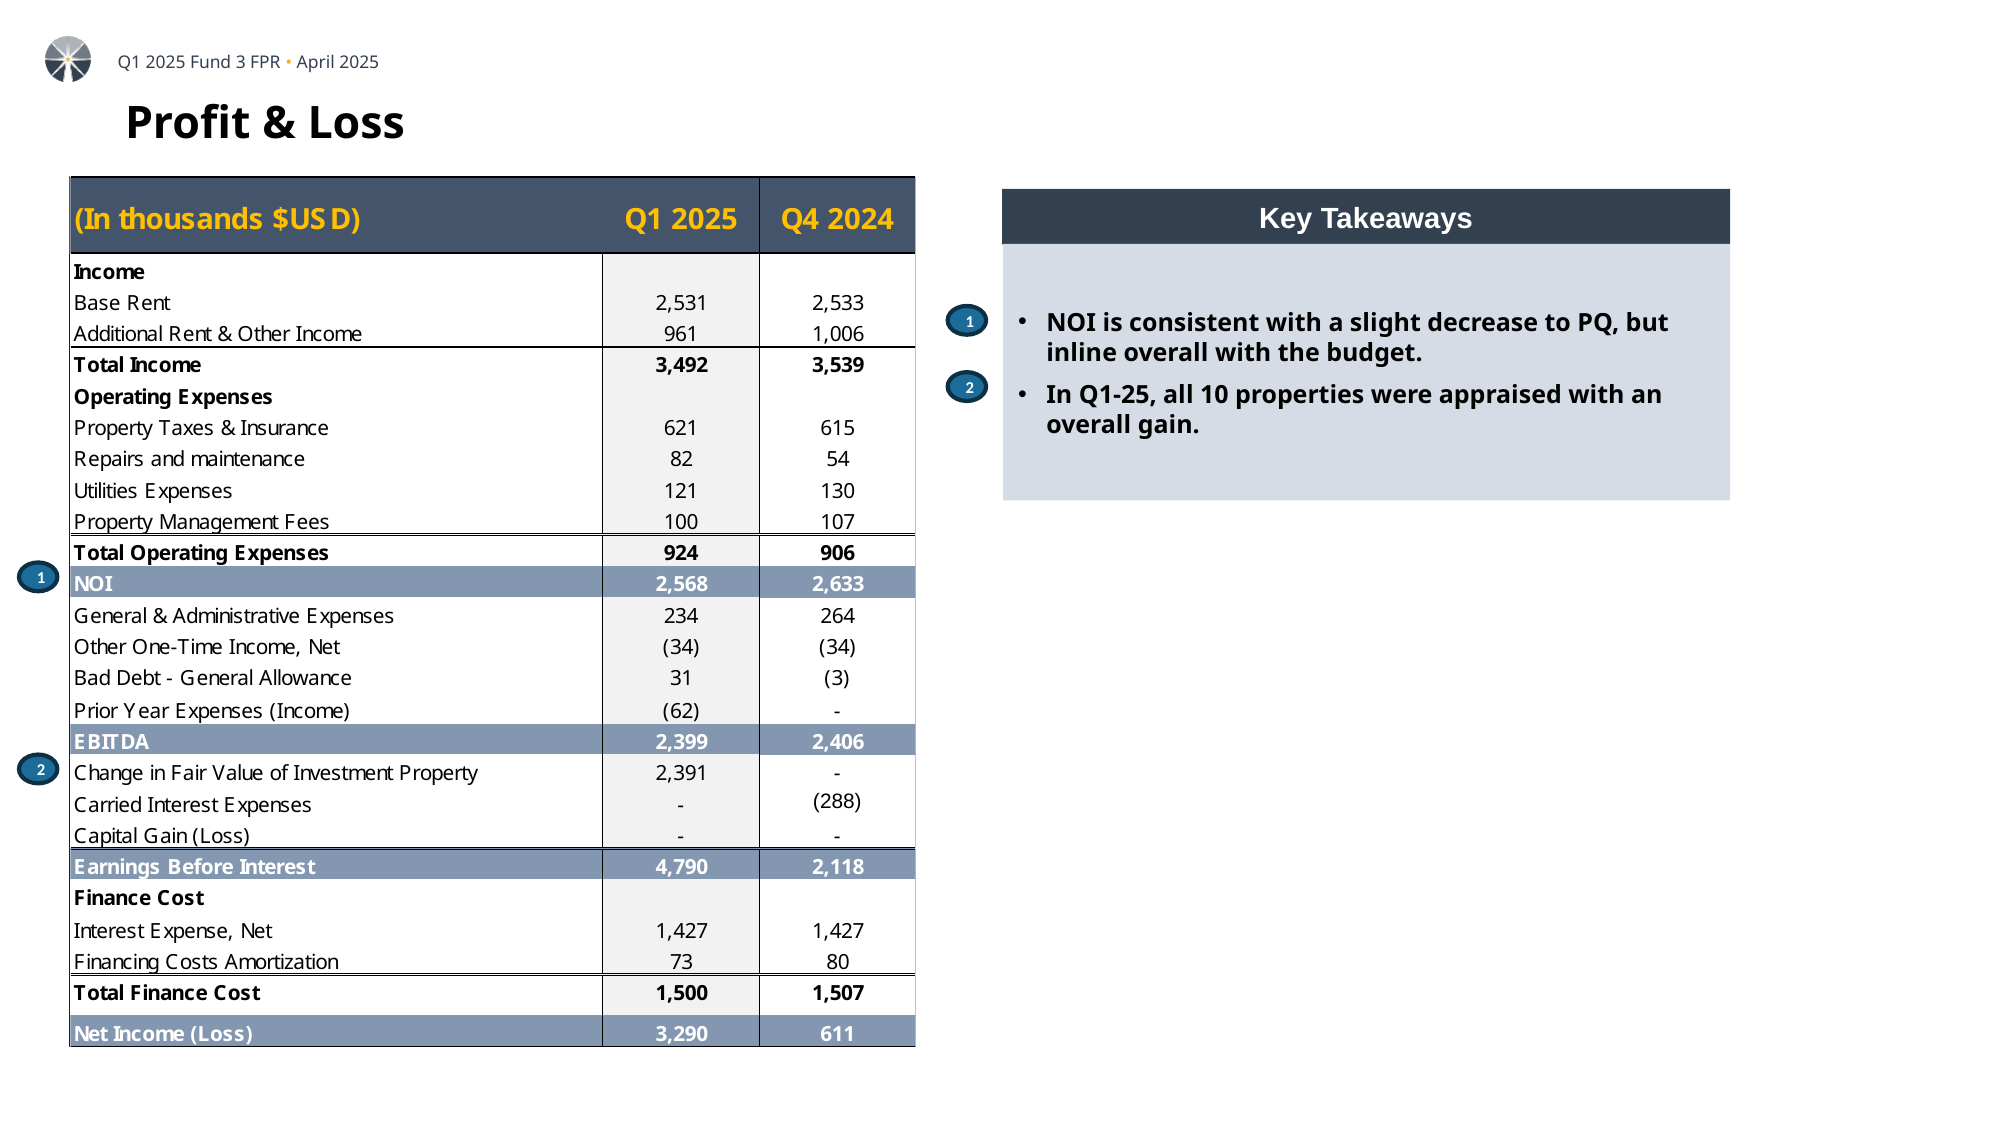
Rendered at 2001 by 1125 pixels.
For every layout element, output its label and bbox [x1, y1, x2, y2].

text_box [945, 370, 989, 404]
text_box [16, 560, 60, 594]
text_box [945, 303, 989, 337]
picture [45, 36, 91, 82]
picture [69, 176, 917, 1048]
text_box [16, 752, 60, 786]
title [125, 64, 1778, 177]
text_box [1000, 187, 1732, 502]
